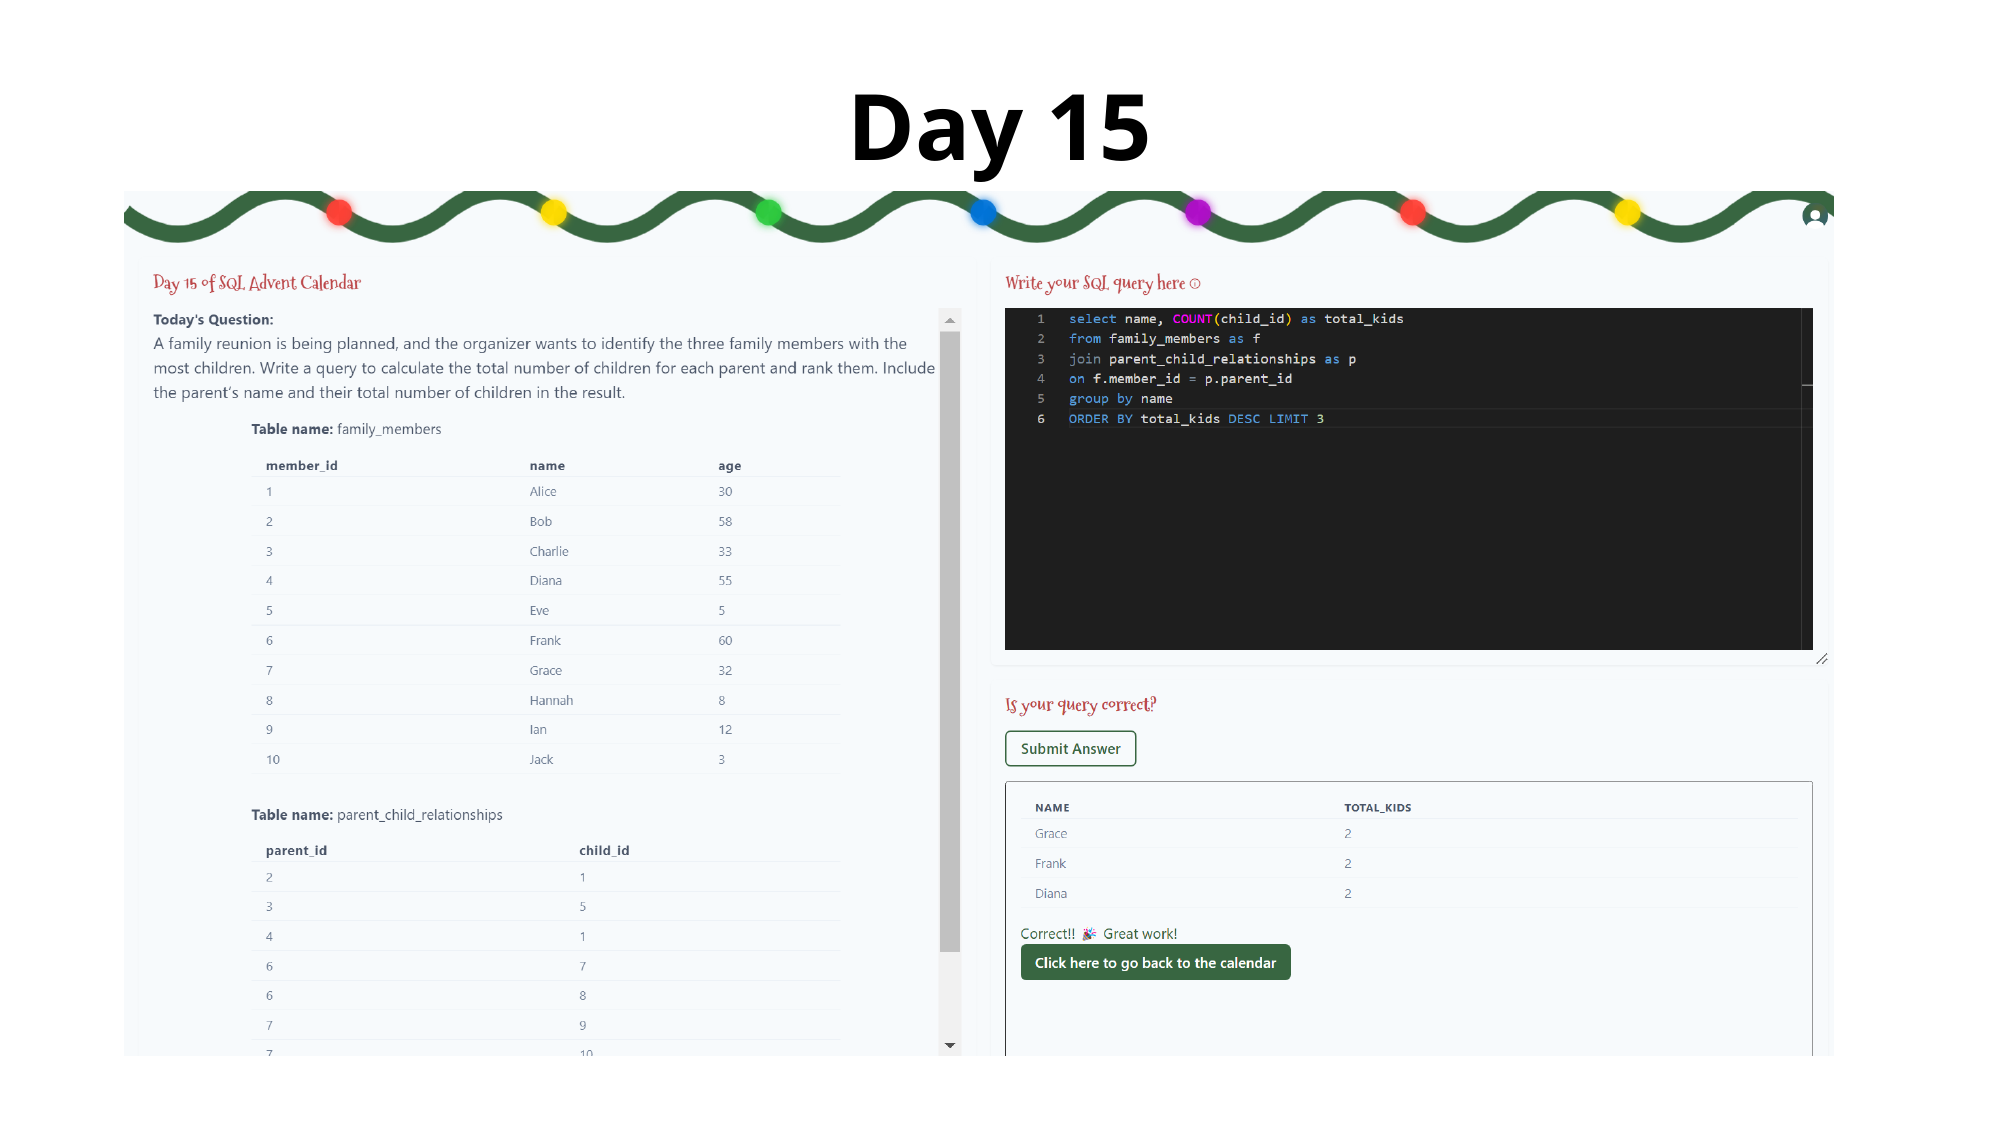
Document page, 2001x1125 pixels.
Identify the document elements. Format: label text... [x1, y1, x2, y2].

title Day 15 [137, 59, 1863, 203]
picture [123, 190, 1835, 1057]
